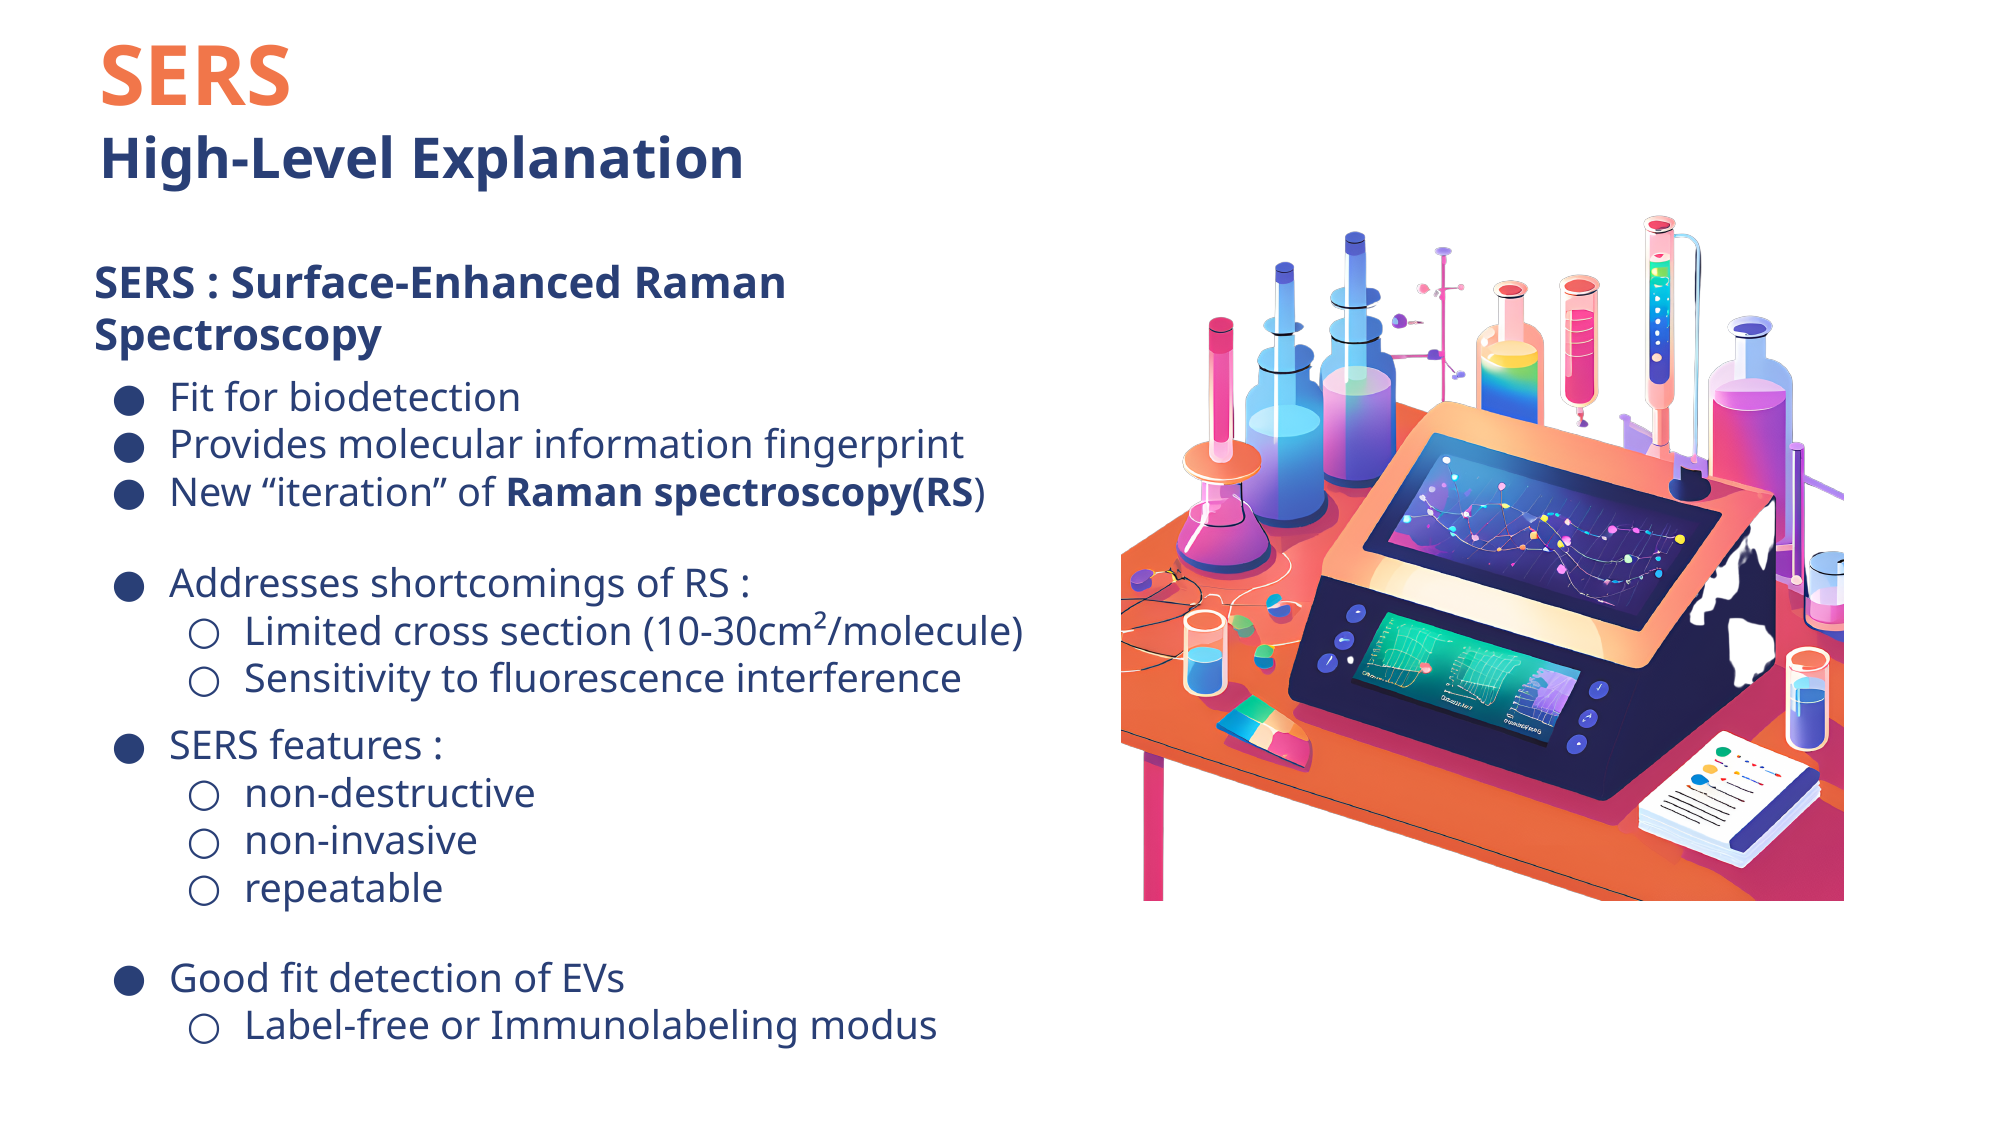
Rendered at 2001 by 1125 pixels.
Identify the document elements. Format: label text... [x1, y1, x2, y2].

text_box SERS : Surface-Enhanced Raman Spectroscopy [79, 239, 1007, 356]
text_box Good fit detection of EVs Label-free or Immunolabeling modus [79, 937, 1228, 1063]
picture [1121, 214, 1844, 901]
text_box Fit for biodetection Provides molecular information fingerprint New “iteration” of Raman spectroscopy(RS) [79, 356, 1116, 530]
text_box SERS features : non-destructive non-invasive repeatable [79, 716, 1228, 926]
text_box Addresses shortcomings of RS : Limited cross section (10-30cm²/molecule) Sensitivity to fluorescence interference [79, 543, 1116, 716]
text_box SERS High-Level Explanation [79, 0, 1765, 216]
